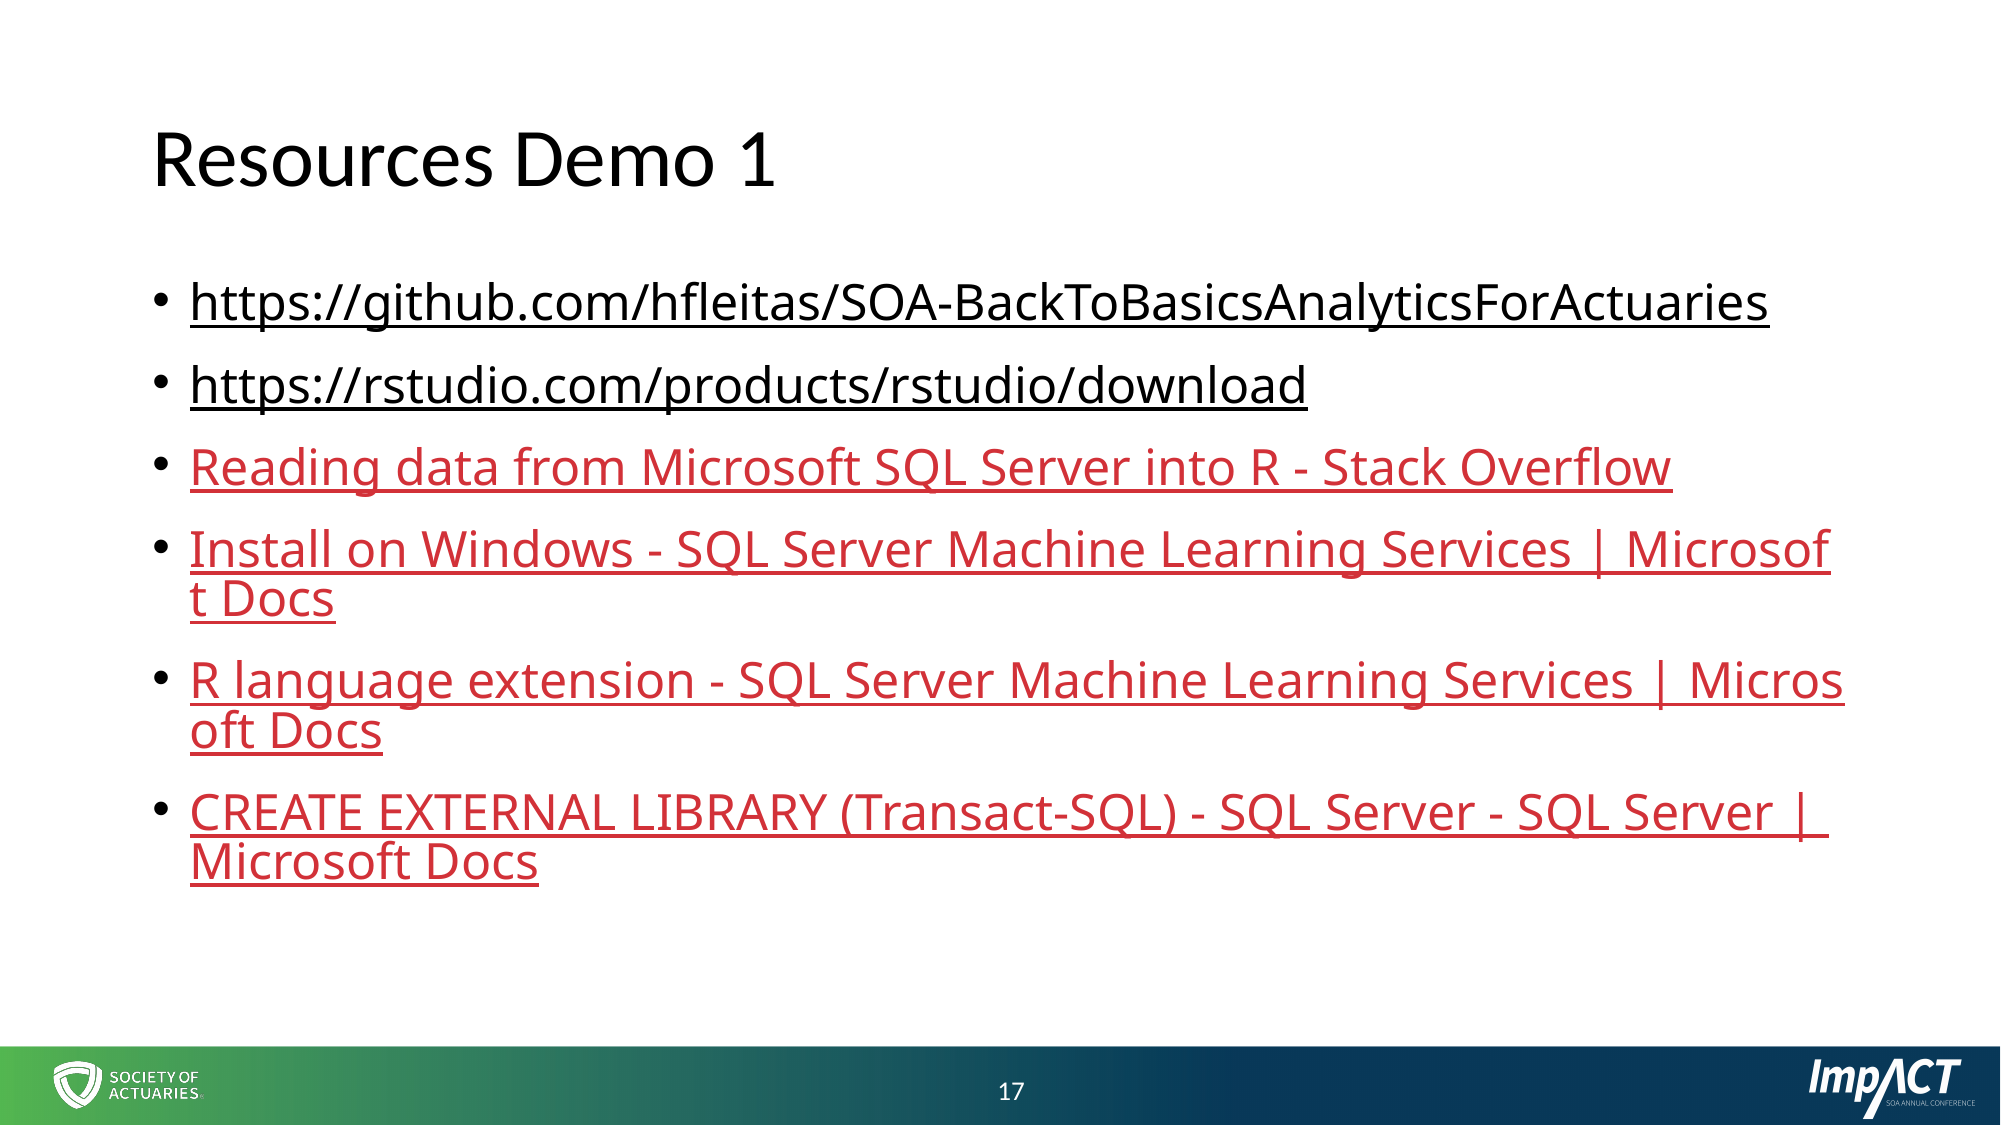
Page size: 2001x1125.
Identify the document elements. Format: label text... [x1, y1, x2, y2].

picture [1809, 1048, 1975, 1122]
title Resources Demo 1 [137, 54, 1863, 264]
list https://github.com/hfleitas/SOA-BackToBasicsAnalyticsForActuaries https://rstudio.com/products/rstudio/download Reading data from Microsoft SQL Server into R - Stack Overflow Install on Windows - SQL Server Machine Learning Services | Microsoft Docs R language extension - SQL Server Machine Learning Services | Microsoft Docs CREATE EXTERNAL LIBRARY (Transact-SQL) - SQL Server - SQL Server | Microsoft Docs [137, 264, 1863, 956]
slide_number 17 [960, 1076, 1040, 1102]
